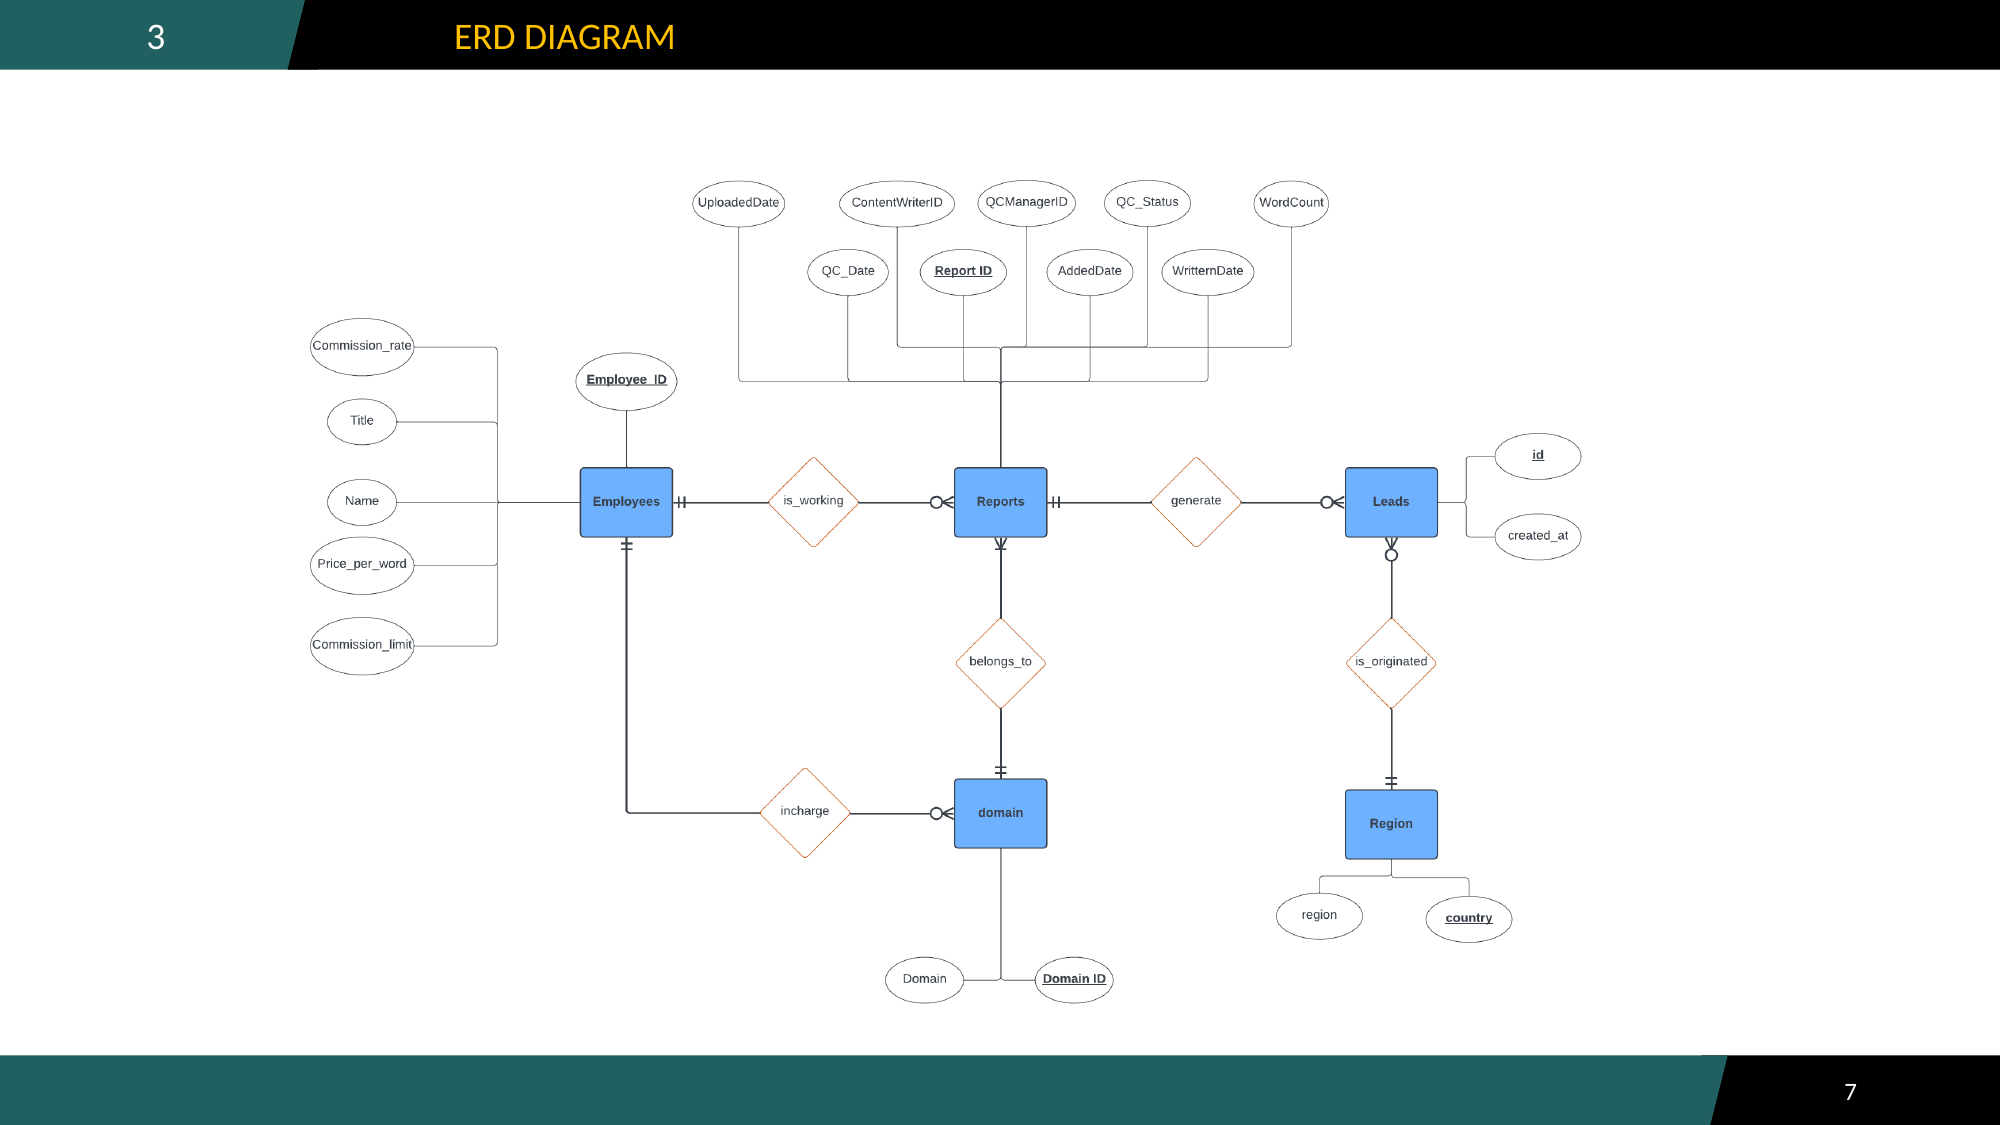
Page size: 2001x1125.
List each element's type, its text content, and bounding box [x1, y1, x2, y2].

text_box 3 [0, 0, 303, 71]
text_box 7 [1712, 1054, 2000, 1125]
text_box ERD DIAGRAM [286, 0, 2000, 71]
picture [287, 156, 1604, 1026]
text_box [0, 1054, 1730, 1125]
